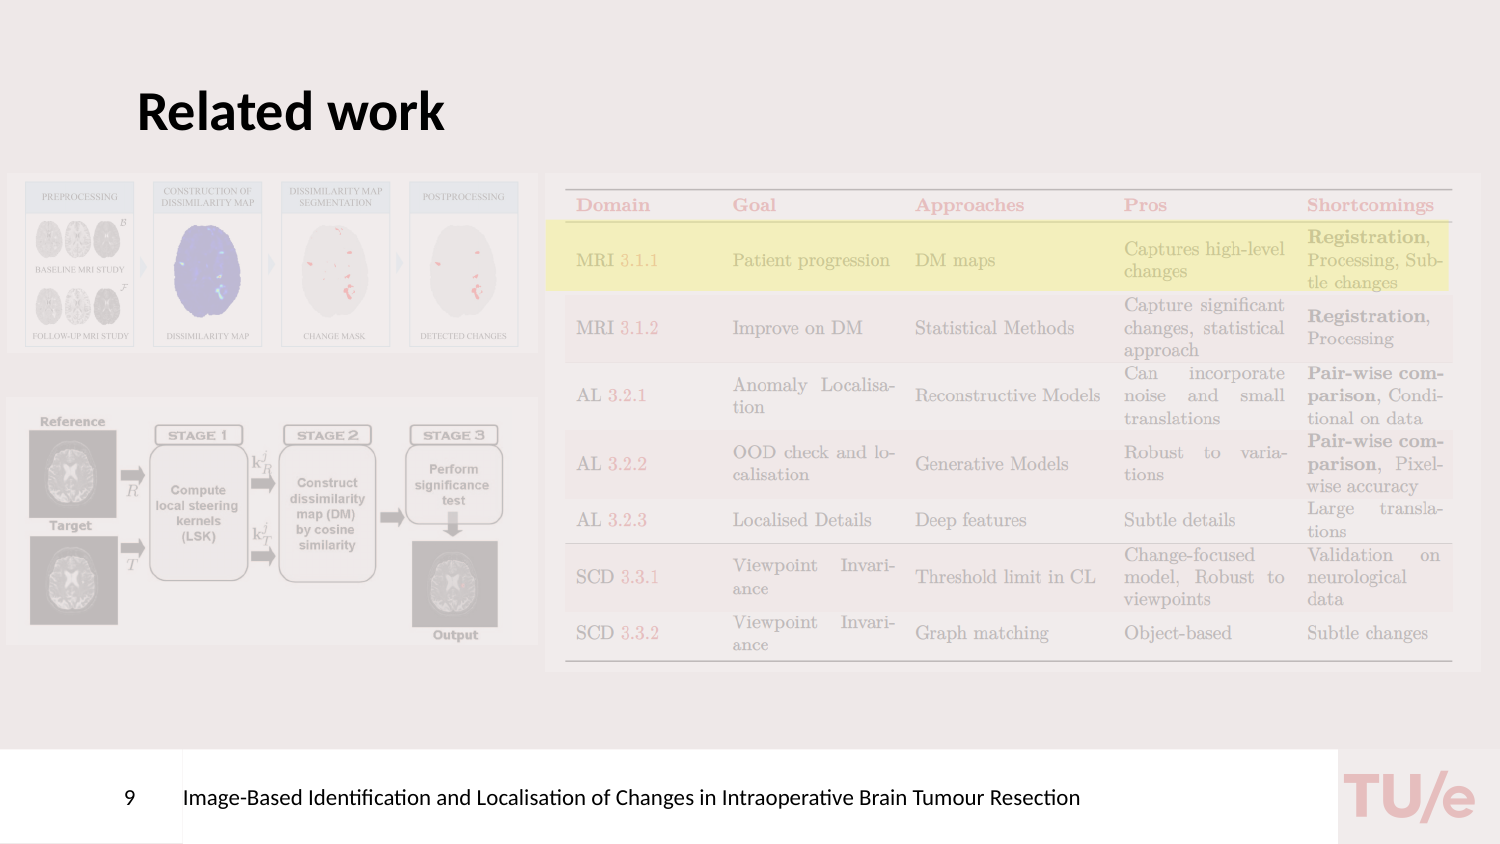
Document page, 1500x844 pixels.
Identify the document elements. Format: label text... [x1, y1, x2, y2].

picture [6, 173, 538, 353]
picture [545, 173, 1481, 672]
title Related work [124, 85, 1364, 174]
slide_number 9 [0, 749, 183, 844]
footer Image-Based Identification and Localisation of Changes in Intraoperative Brain Tumour Resection [183, 749, 1338, 844]
picture [6, 397, 538, 645]
